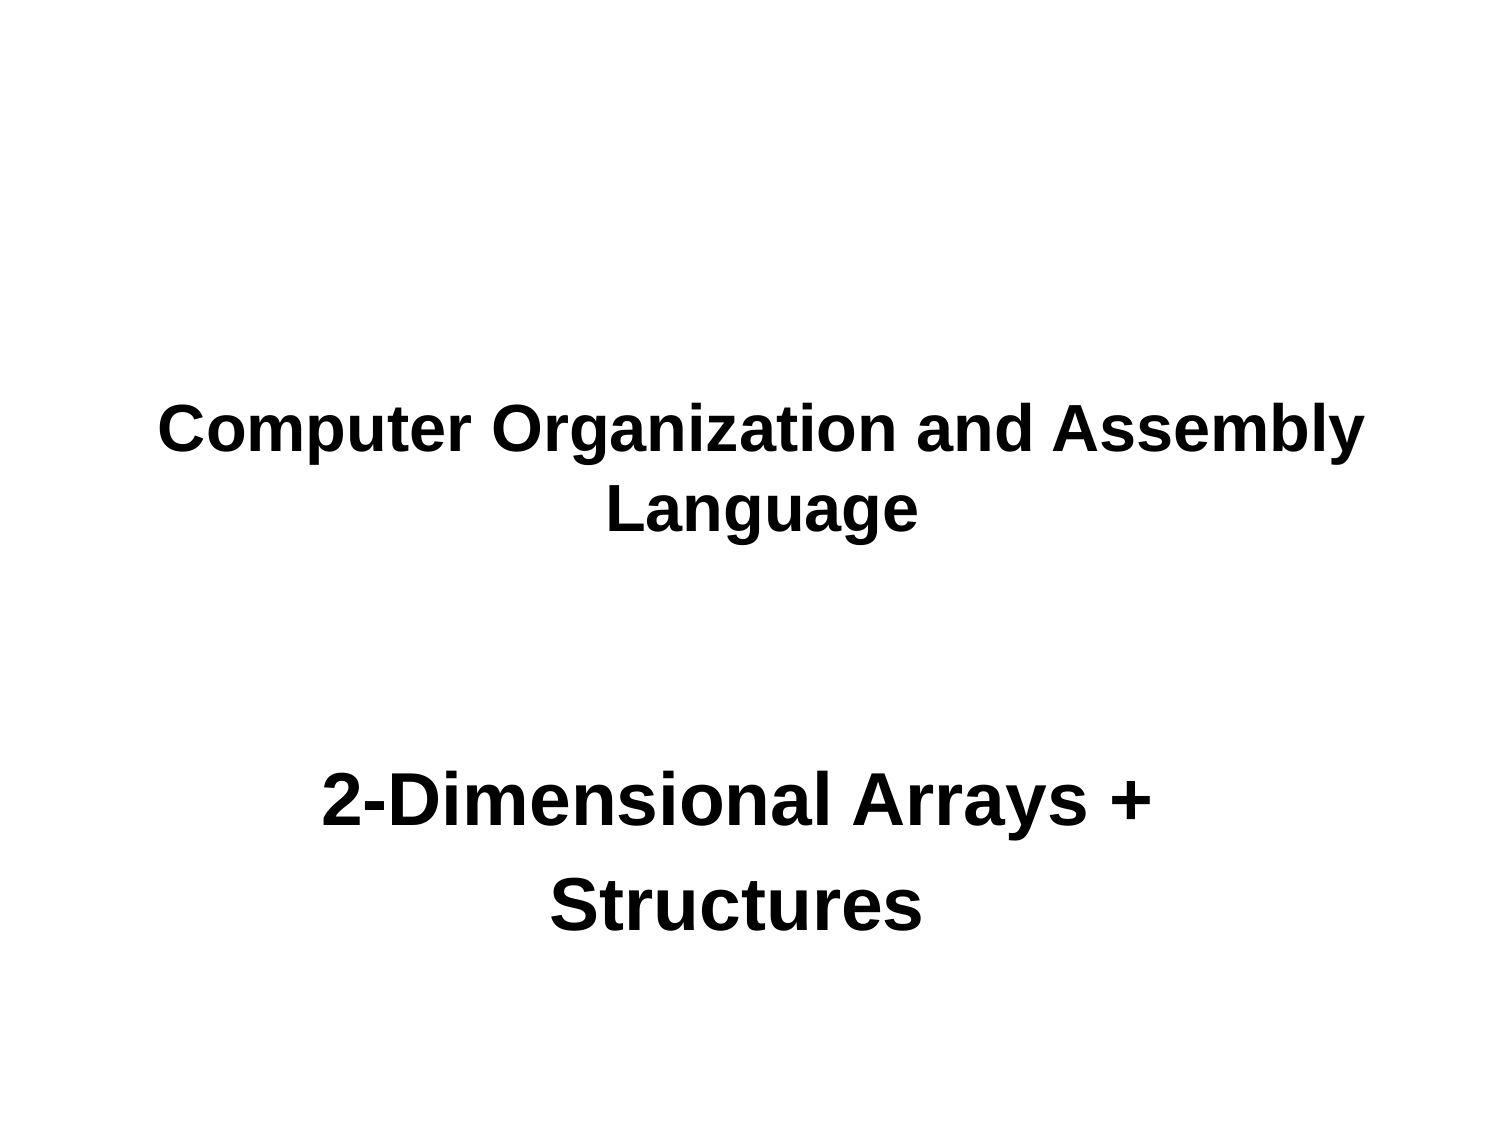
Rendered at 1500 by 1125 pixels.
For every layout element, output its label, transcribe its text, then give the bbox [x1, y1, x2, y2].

subtitle 2-Dimensional Arrays + Structures [87, 699, 1388, 1075]
title Computer Organization and Assembly Language [75, 212, 1450, 638]
